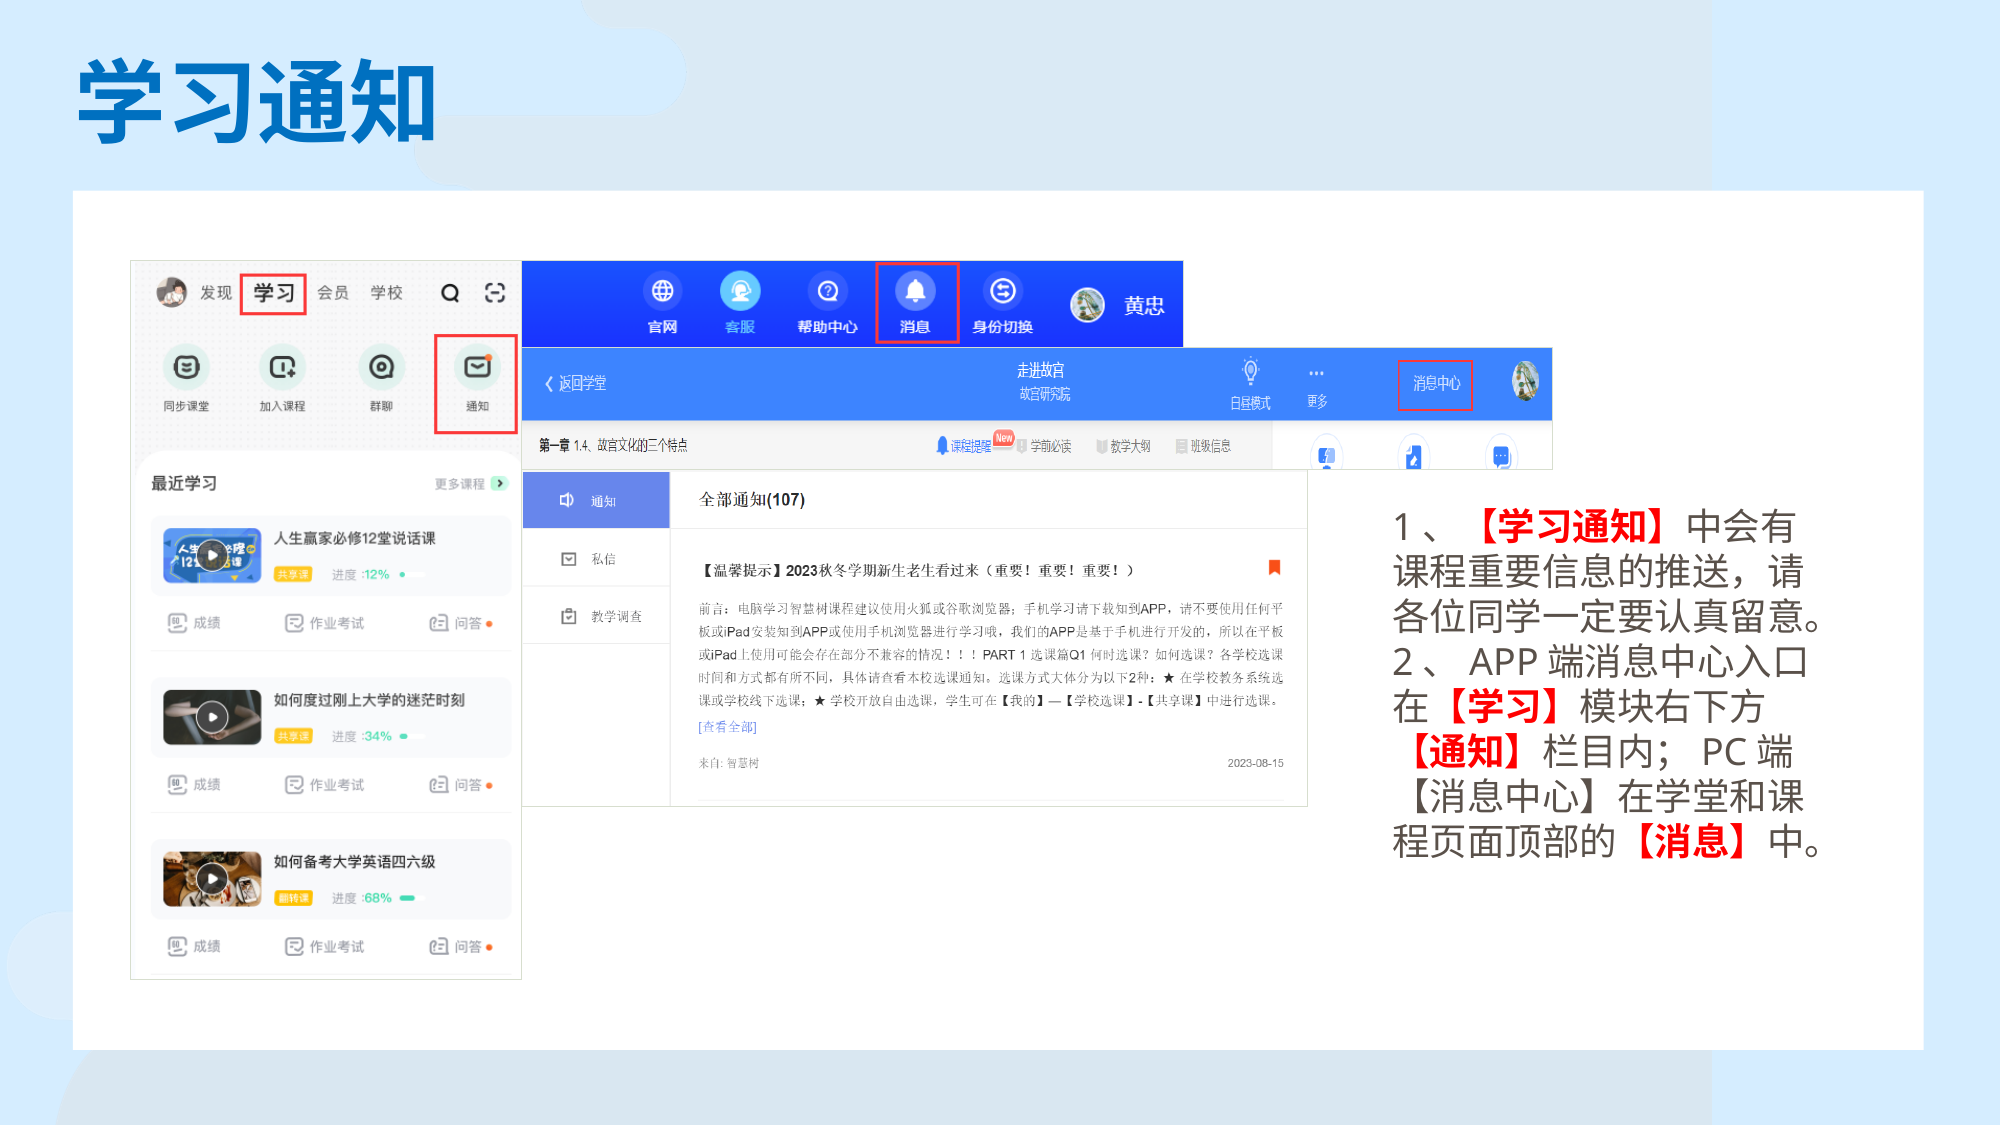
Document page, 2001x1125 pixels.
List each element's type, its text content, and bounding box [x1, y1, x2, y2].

text_box [72, 190, 1925, 1051]
picture [130, 260, 1553, 980]
text_box 学习通知 [59, 37, 1080, 163]
text_box 1、【学习通知】中会有课程重要信息的推送，请各位同学一定要认真留意。 2、APP端消息中心入口在【学习】模块右下方【通知】栏目内；PC端【消息中心】在学堂和课程页面顶部的【消息】中。 [1377, 496, 1836, 871]
